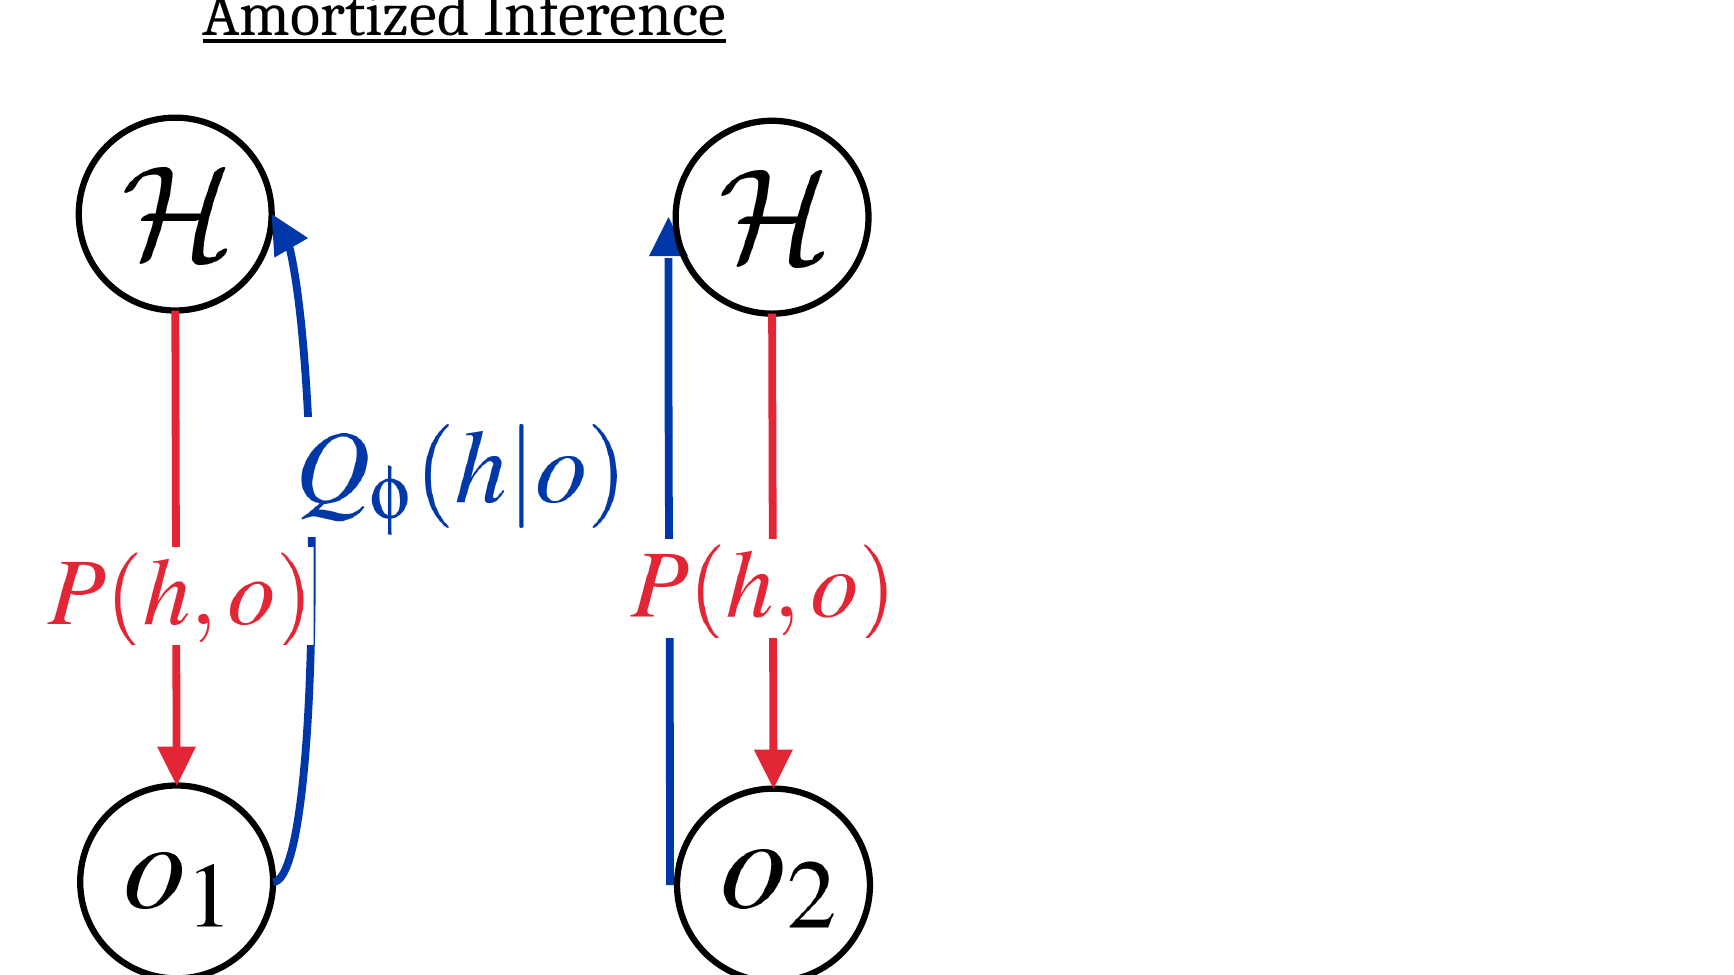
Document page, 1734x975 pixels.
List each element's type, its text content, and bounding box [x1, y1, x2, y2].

picture [295, 417, 621, 537]
text_box [674, 119, 870, 315]
picture [115, 156, 241, 277]
picture [119, 843, 228, 932]
text_box [77, 116, 273, 312]
picture [625, 539, 897, 638]
picture [718, 843, 839, 932]
picture [712, 159, 838, 280]
text_box [676, 787, 871, 975]
picture [42, 547, 314, 645]
text_box [79, 784, 275, 975]
text_box Amortized Inference [187, 0, 850, 56]
